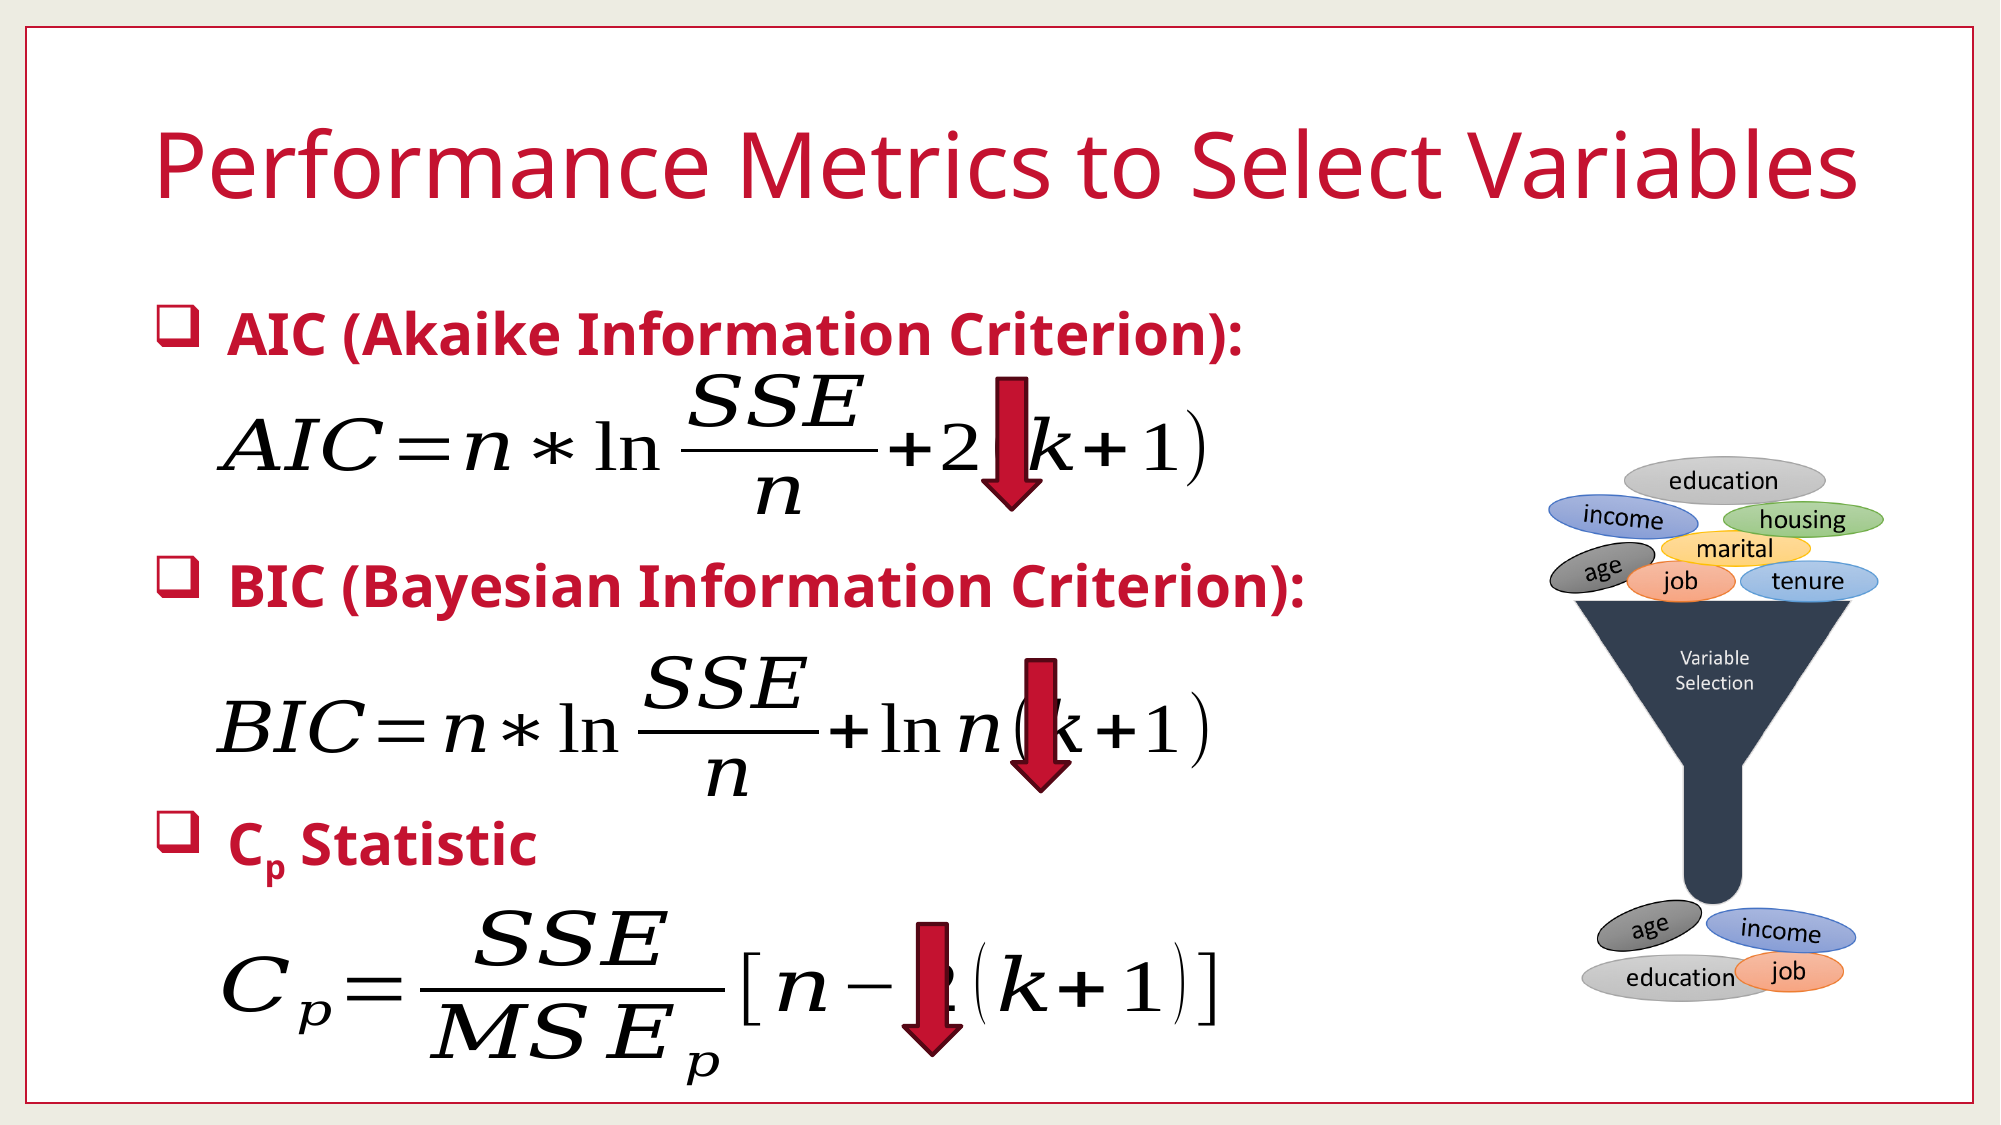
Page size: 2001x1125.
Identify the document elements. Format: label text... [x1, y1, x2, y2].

title Performance Metrics to Select Variables [137, 59, 1945, 278]
list AIC (Akaike Information Criterion): BIC (Bayesian Information Criterion): Cp Statistic [137, 297, 1955, 1012]
text_box [980, 376, 1043, 512]
text_box [901, 921, 964, 1058]
picture [1535, 448, 1894, 1012]
text_box [1009, 658, 1072, 794]
